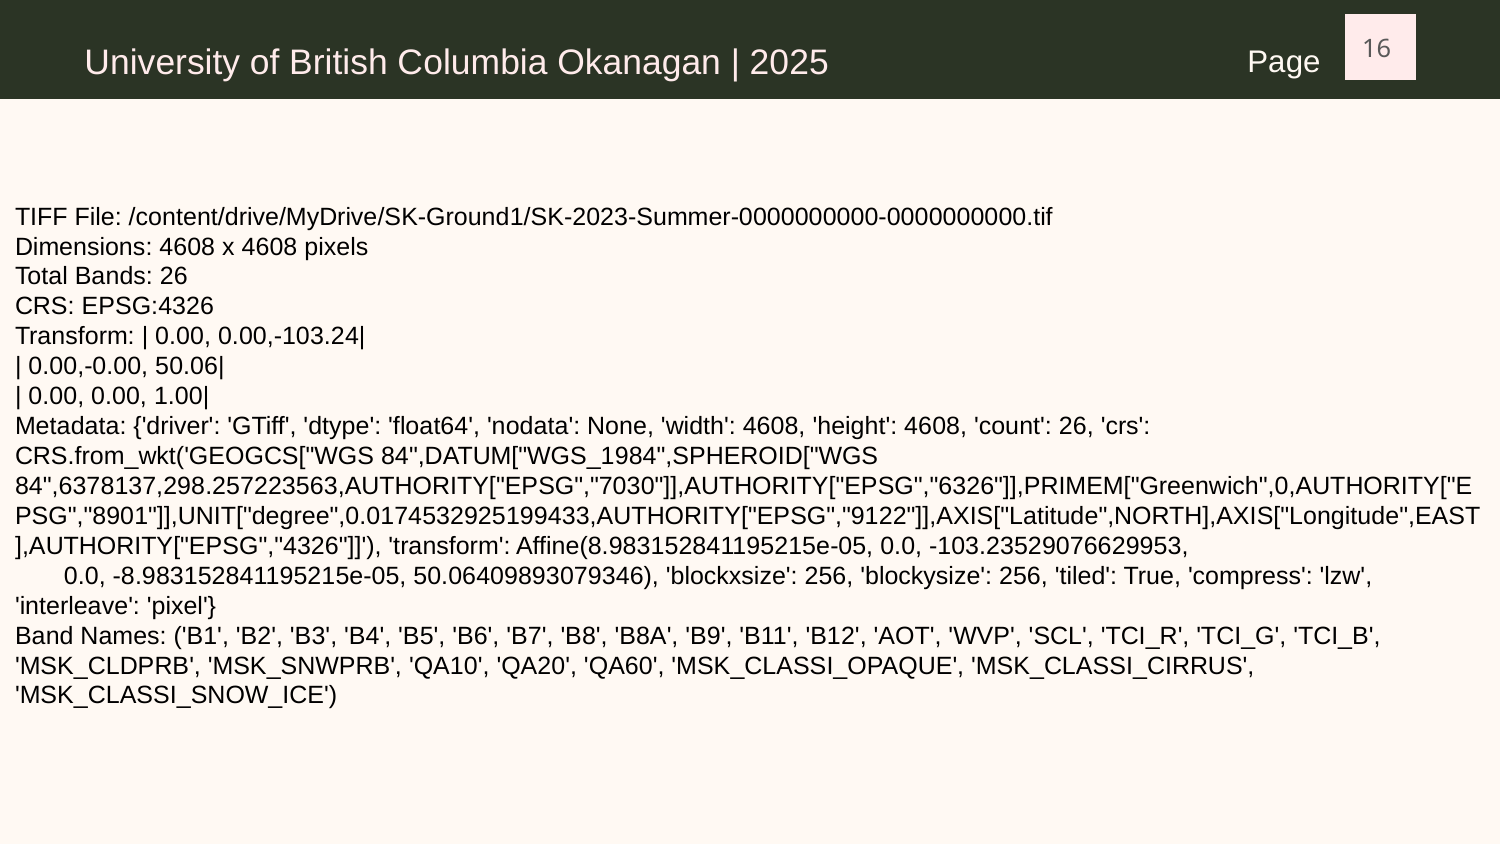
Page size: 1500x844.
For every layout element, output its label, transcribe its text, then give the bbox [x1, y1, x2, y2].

text_box TIFF File: /content/drive/MyDrive/SK-Ground1/SK-2023-Summer-0000000000-0000000000.tif Dimensions: 4608 x 4608 pixels Total Bands: 26 CRS: EPSG:4326 Transform: | 0.00, 0.00,-103.24| | 0.00,-0.00, 50.06| | 0.00, 0.00, 1.00| Metadata: {'driver': 'GTiff', 'dtype': 'float64', 'nodata': None, 'width': 4608, 'height': 4608, 'count': 26, 'crs': CRS.from_wkt('GEOGCS["WGS 84",DATUM["WGS_1984",SPHEROID["WGS 84",6378137,298.257223563,AUTHORITY["EPSG","7030"]],AUTHORITY["EPSG","6326"]],PRIMEM["Greenwich",0,AUTHORITY["EPSG","8901"]],UNIT["degree",0.0174532925199433,AUTHORITY["EPSG","9122"]],AXIS["Latitude",NORTH],AXIS["Longitude",EAST],AUTHORITY["EPSG","4326"]]'), 'transform': Affine(8.983152841195215e-05, 0.0, -103.23529076629953, 0.0, -8.983152841195215e-05, 50.06409893079346), 'blockxsize': 256, 'blockysize': 256, 'tiled': True, 'compress': 'lzw', 'interleave': 'pixel'} Band Names: ('B1', 'B2', 'B3', 'B4', 'B5', 'B6', 'B7', 'B8', 'B8A', 'B9', 'B11', 'B12', 'AOT', 'WVP', 'SCL', 'TCI_R', 'TCI_G', 'TCI_B', 'MSK_CLDPRB', 'MSK_SNWPRB', 'QA10', 'QA20', 'QA60', 'MSK_CLASSI_OPAQUE', 'MSK_CLASSI_CIRRUS', 'MSK_CLASSI_SNOW_ICE') [0, 185, 688, 724]
text_box Page [1247, 26, 1315, 80]
text_box University of British Columbia Okanagan | 2025 [84, 22, 688, 82]
text_box TIFF File: /content/drive/MyDrive/SK-Ground1/SK-2023-Summer-0000000000-0000000000.tif Dimensions: 4608 x 4608 pixels Total Bands: 26 CRS: EPSG:4326 Transform: | 0.00, 0.00,-103.24| | 0.00,-0.00, 50.06| | 0.00, 0.00, 1.00| Metadata: {'driver': 'GTiff', 'dtype': 'float64', 'nodata': None, 'width': 4608, 'height': 4608, 'count': 26, 'crs': CRS.from_wkt('GEOGCS["WGS 84",DATUM["WGS_1984",SPHEROID["WGS 84",6378137,298.257223563,AUTHORITY["EPSG","7030"]],AUTHORITY["EPSG","6326"]],PRIMEM["Greenwich",0,AUTHORITY["EPSG","8901"]],UNIT["degree",0.0174532925199433,AUTHORITY["EPSG","9122"]],AXIS["Latitude",NORTH],AXIS["Longitude",EAST],AUTHORITY["EPSG","4326"]]'), 'transform': Affine(8.983152841195215e-05, 0.0, -103.23529076629953, 0.0, -8.983152841195215e-05, 50.06409893079346), 'blockxsize': 256, 'blockysize': 256, 'tiled': True, 'compress': 'lzw', 'interleave': 'pixel'} Band Names: ('B1', 'B2', 'B3', 'B4', 'B5', 'B6', 'B7', 'B8', 'B8A', 'B9', 'B11', 'B12', 'AOT', 'WVP', 'SCL', 'TCI_R', 'TCI_G', 'TCI_B', 'MSK_CLDPRB', 'MSK_SNWPRB', 'QA10', 'QA20', 'QA60', 'MSK_CLASSI_OPAQUE', 'MSK_CLASSI_CIRRUS', 'MSK_CLASSI_SNOW_ICE') [808, 185, 1500, 724]
slide_number 16 [1315, 17, 1337, 82]
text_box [1342, 6, 1409, 87]
text_box University of British Columbia Okanagan | 2025 [808, 22, 980, 82]
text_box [694, 0, 801, 822]
